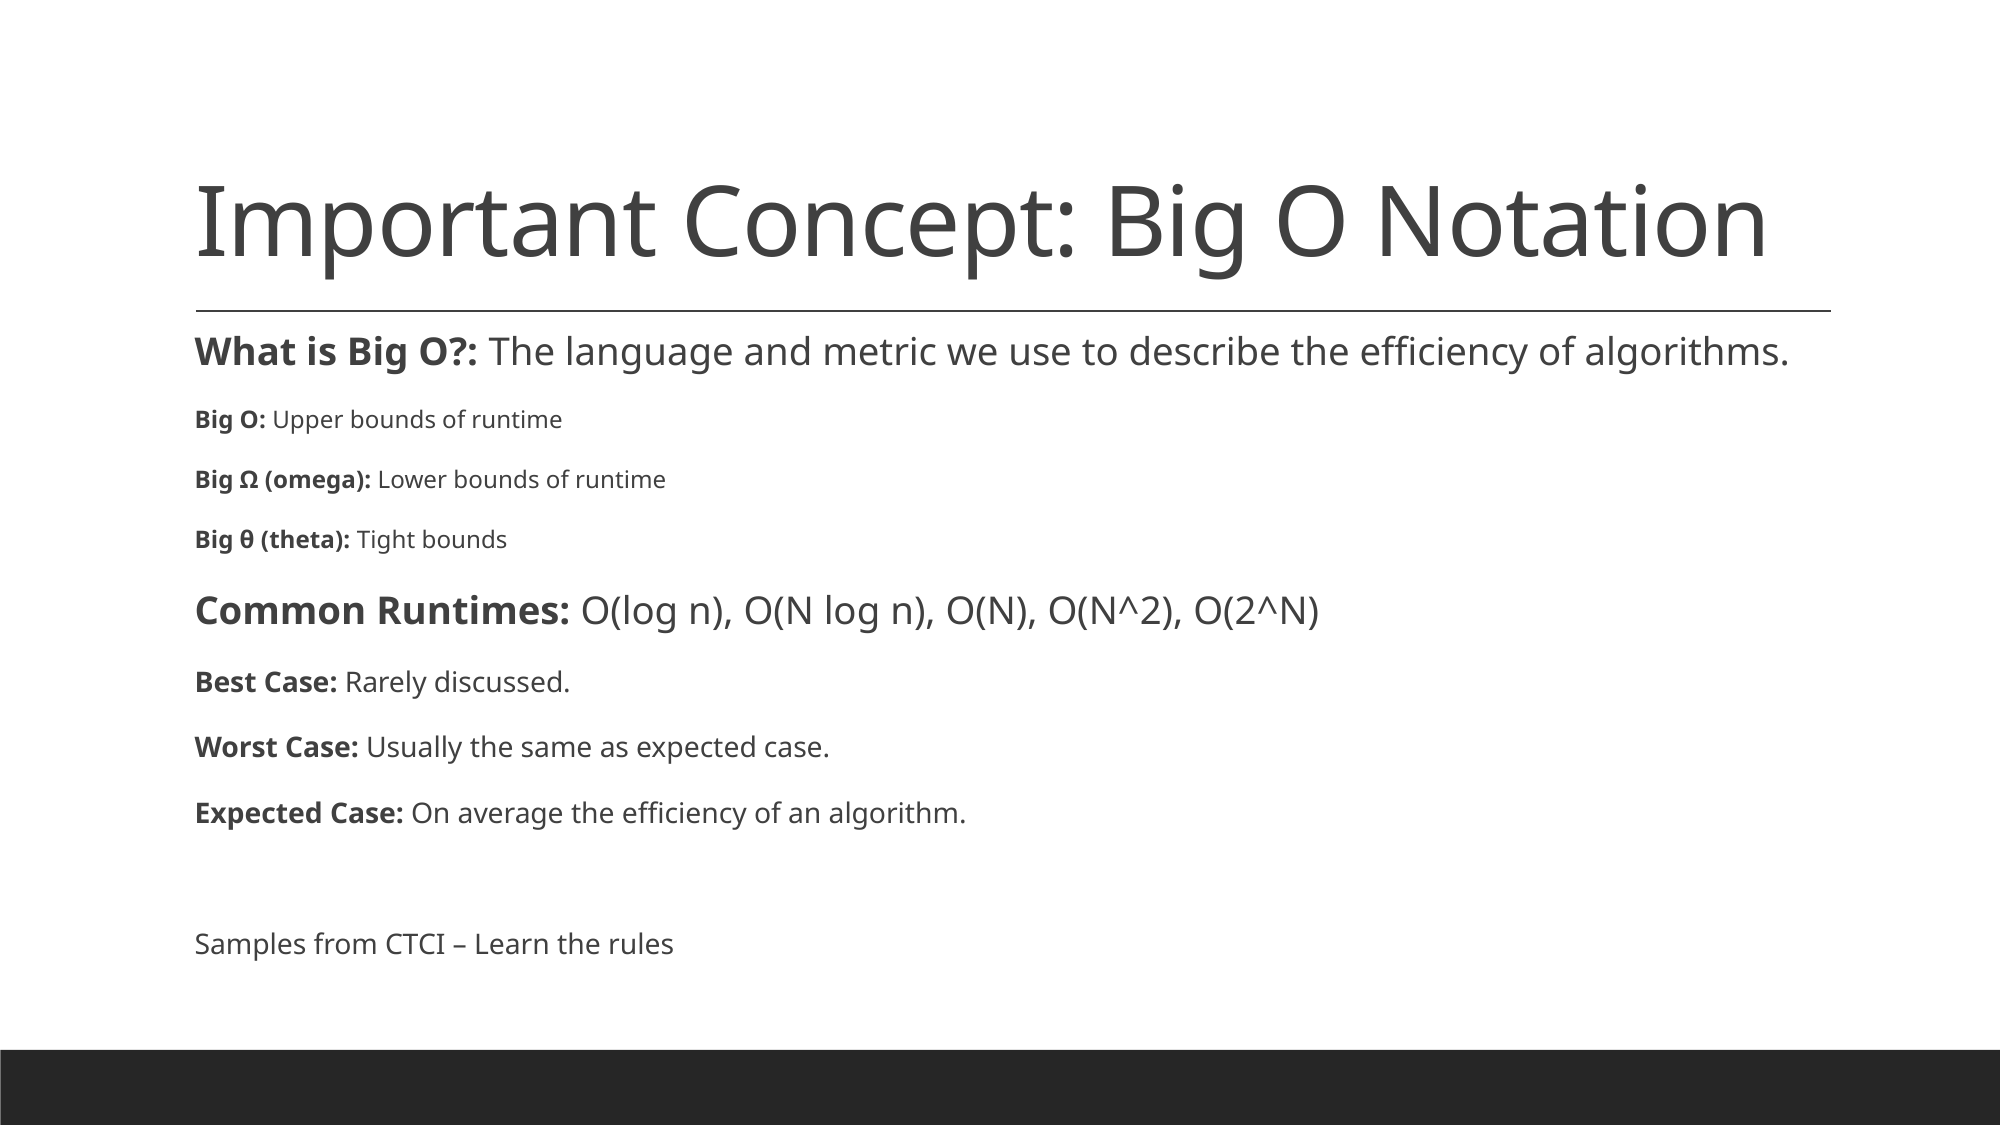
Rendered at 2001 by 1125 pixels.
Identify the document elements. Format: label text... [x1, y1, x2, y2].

title Important Concept: Big O Notation [180, 47, 1903, 285]
list What is Big O?: The language and metric we use to describe the efficiency of algorithms. Big O: Upper bounds of runtime Big Ω (omega): Lower bounds of runtime Big θ (theta): Tight bounds Common Runtimes: O(log n), O(N log n), O(N), O(N^2), O(2^N) Best Case: Rarely discussed. Worst Case: Usually the same as expected case. Expected Case: On average the efficiency of an algorithm. Samples from CTCI – Learn the rules [180, 315, 1830, 1012]
